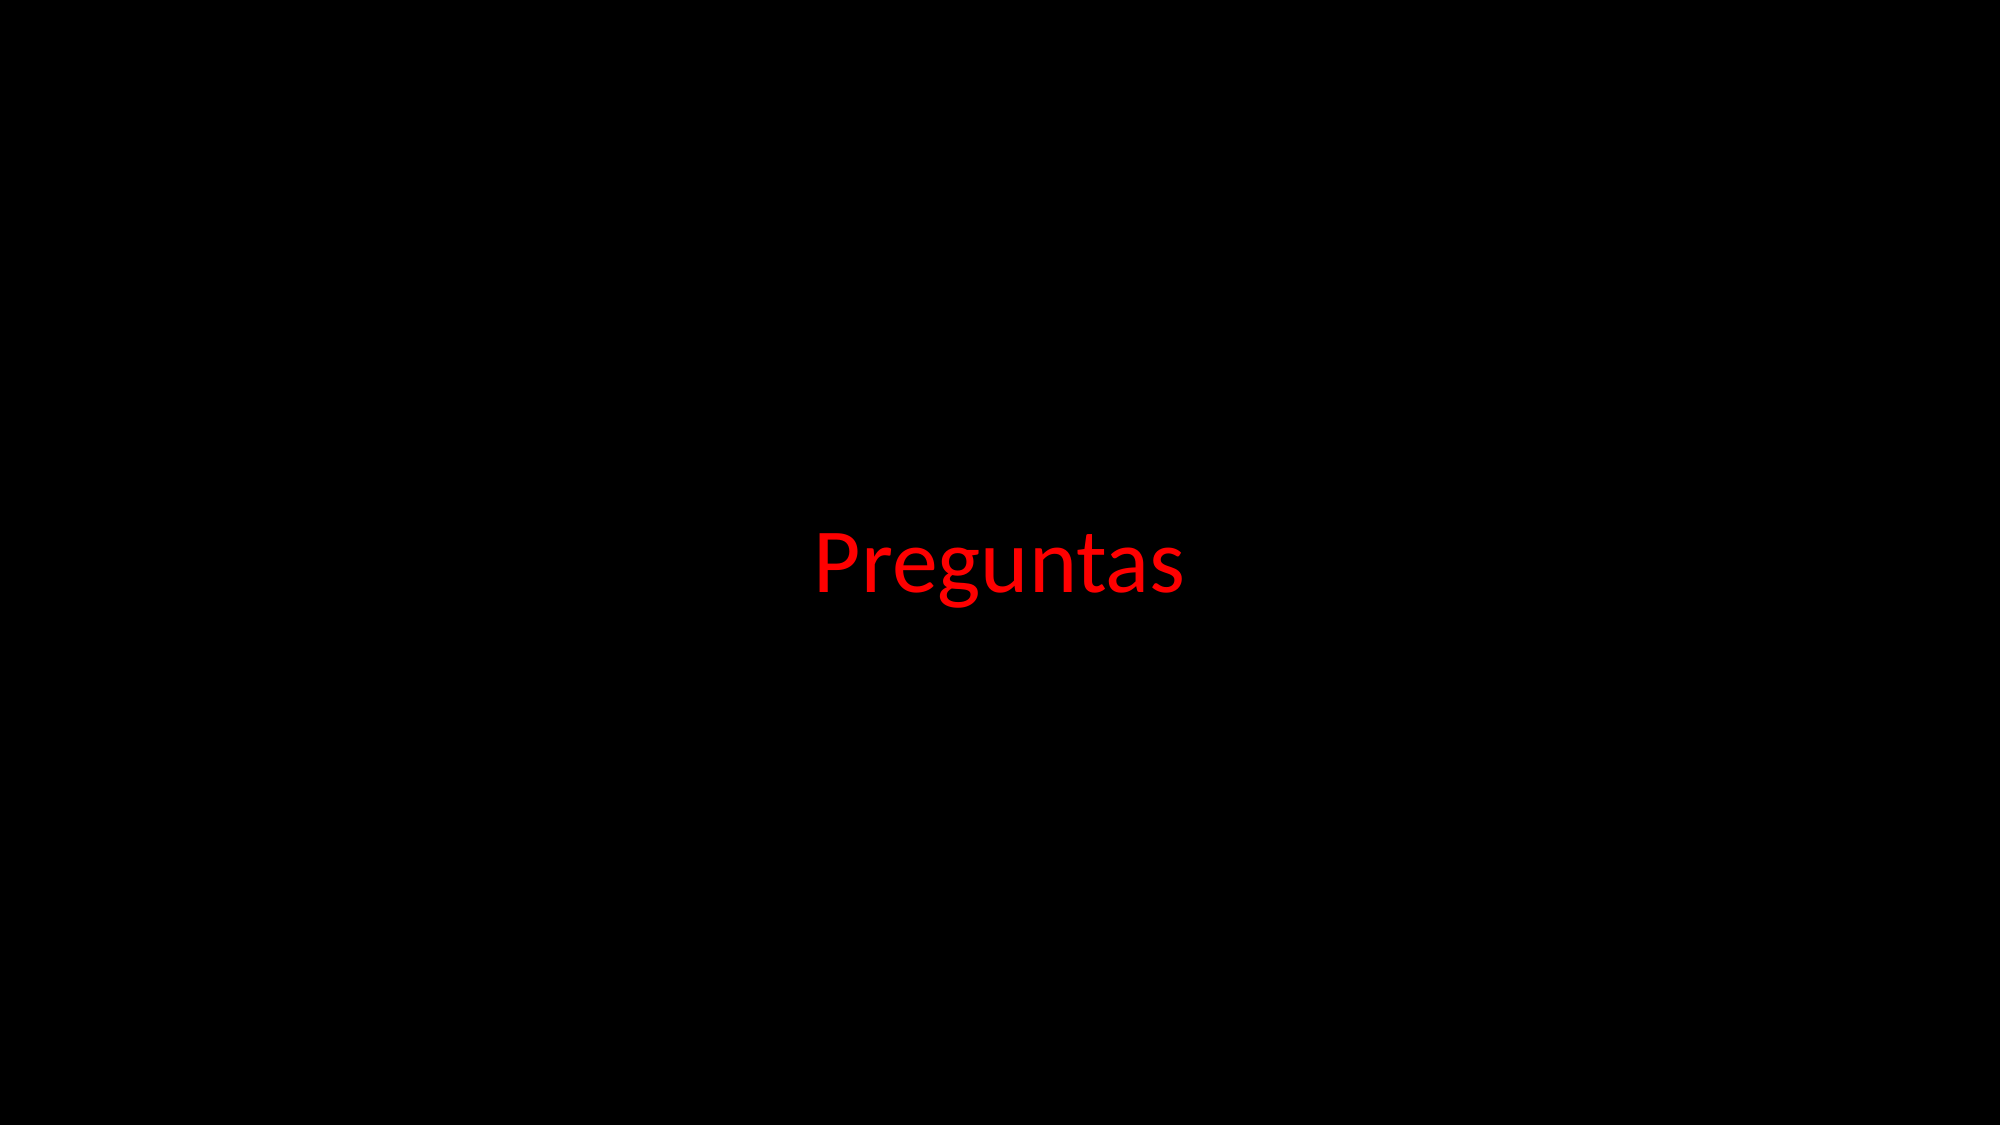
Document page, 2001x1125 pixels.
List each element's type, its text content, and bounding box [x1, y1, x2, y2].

title Preguntas [699, 453, 1301, 672]
